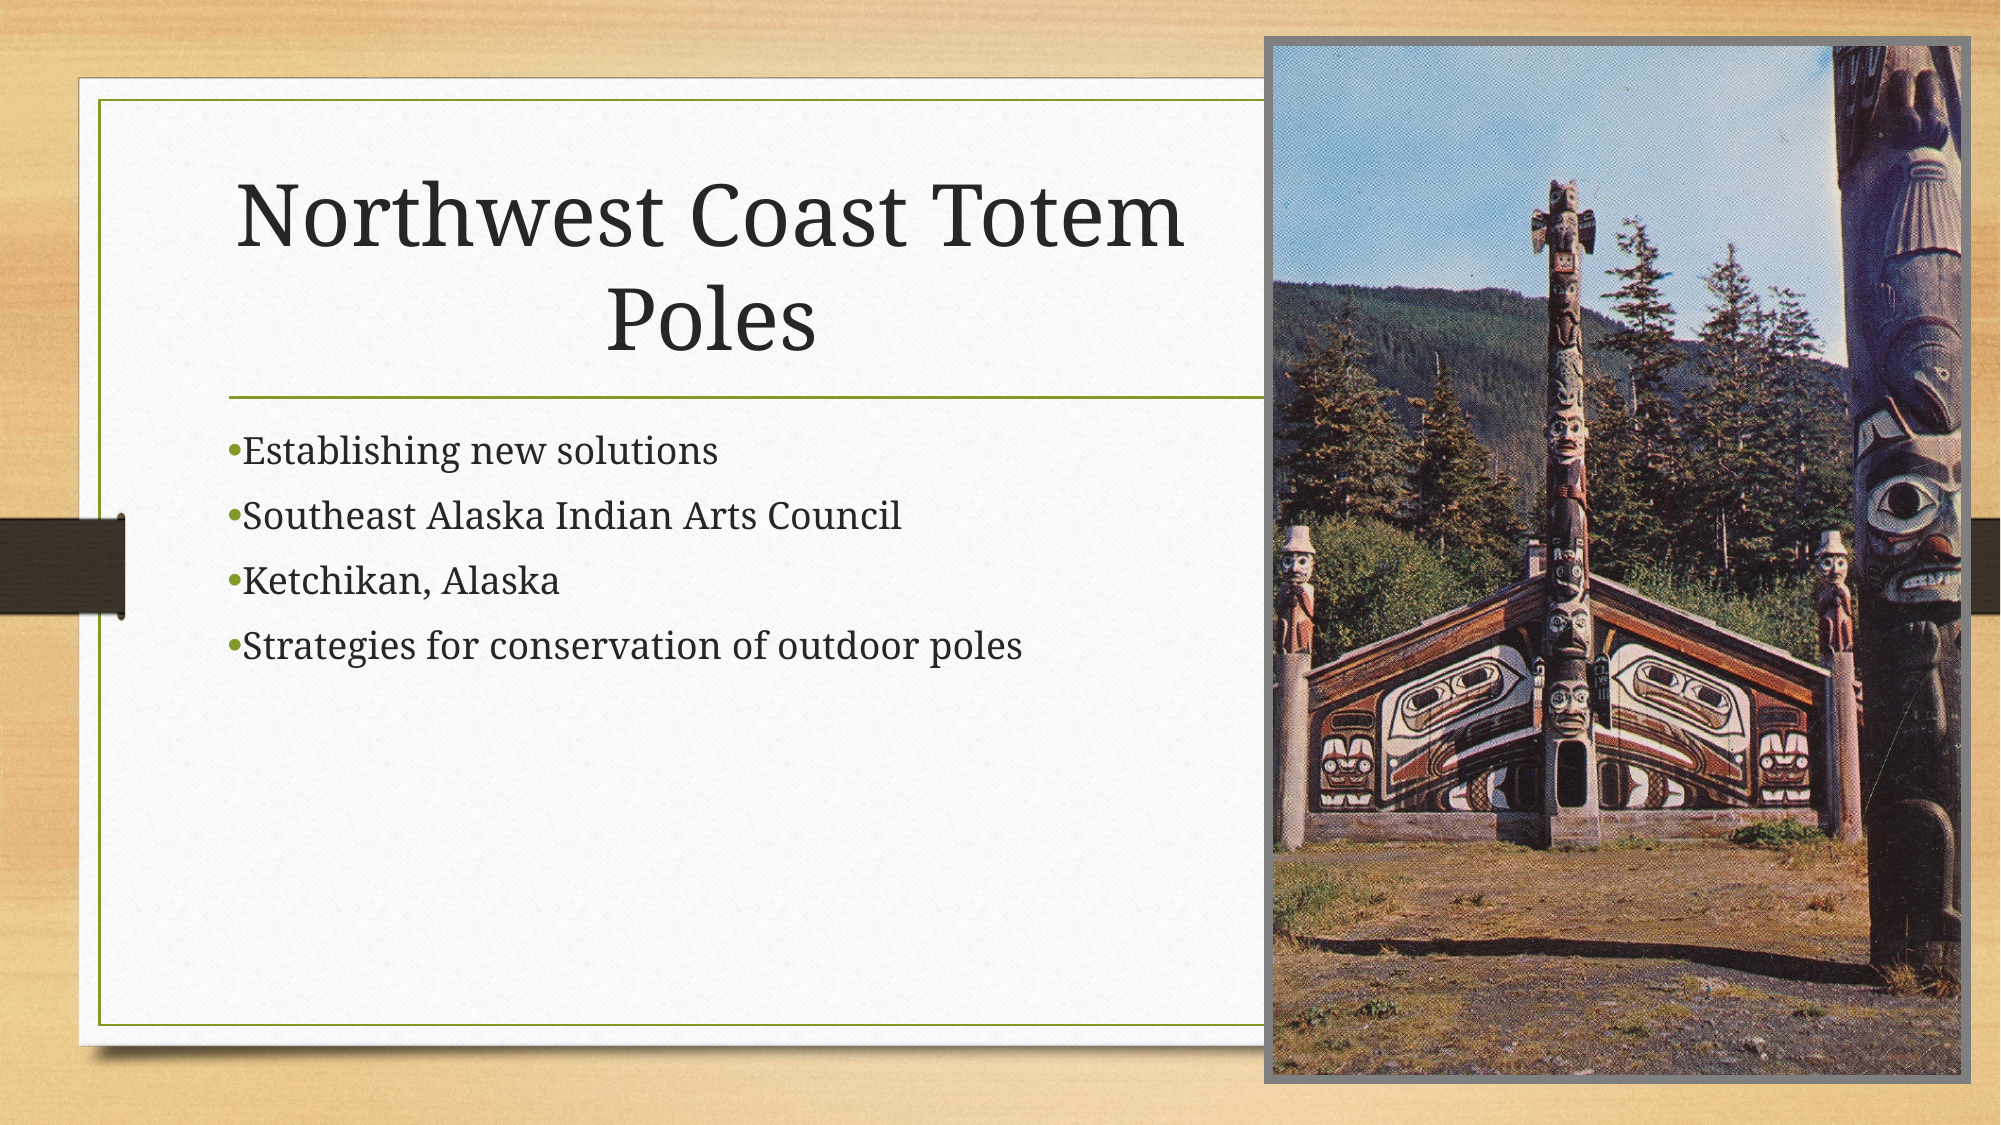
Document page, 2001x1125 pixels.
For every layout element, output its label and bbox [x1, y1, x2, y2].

text_box [0, 0, 2000, 1125]
picture [1272, 45, 1962, 1076]
